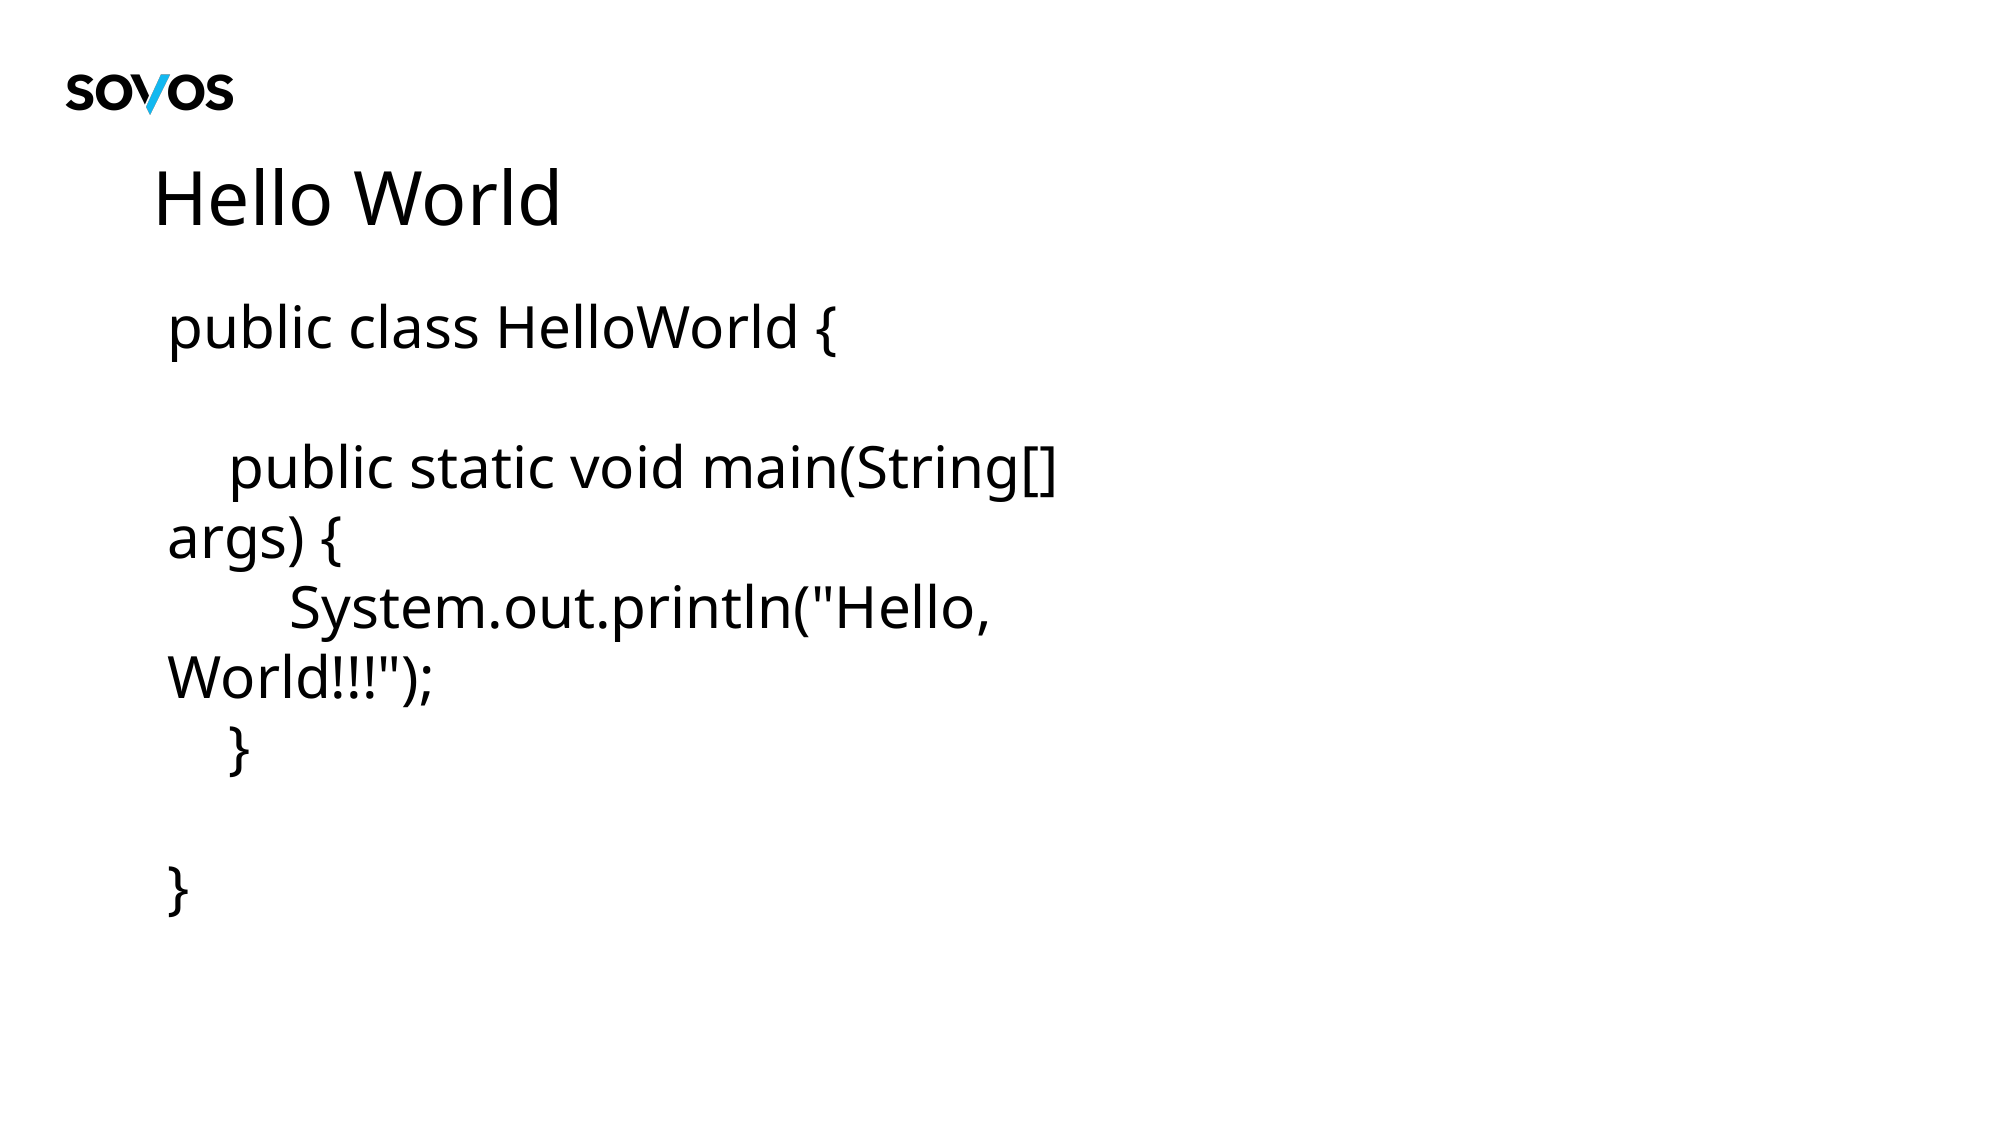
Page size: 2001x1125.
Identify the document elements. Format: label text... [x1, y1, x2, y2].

picture [62, 73, 236, 115]
text_box public class HelloWorld { public static void main(String[] args) { System.out.println("Hello, World!!!"); } } [152, 282, 1195, 928]
title Hello World [137, 149, 1875, 250]
